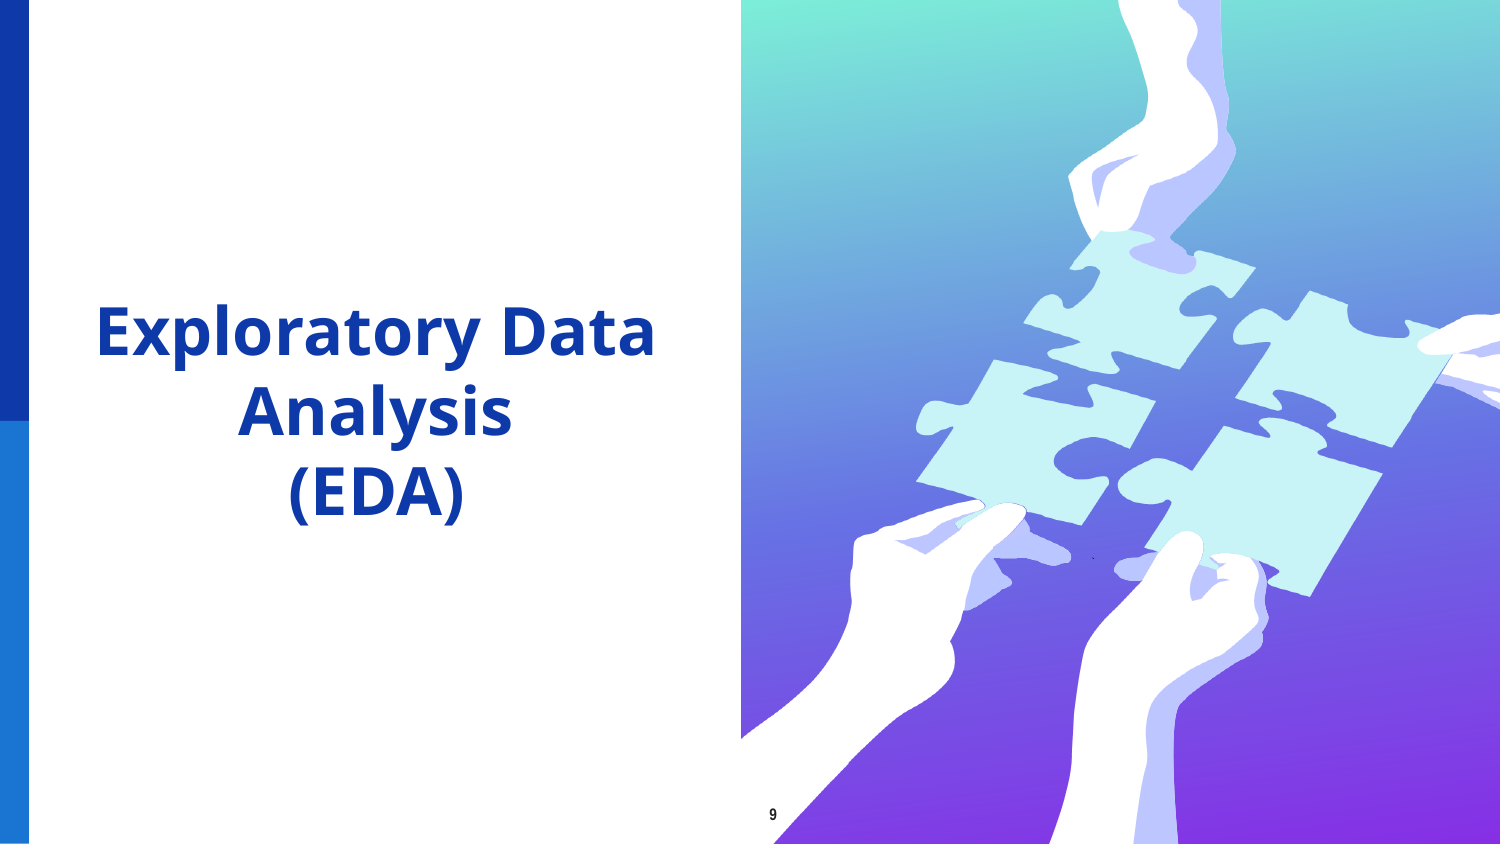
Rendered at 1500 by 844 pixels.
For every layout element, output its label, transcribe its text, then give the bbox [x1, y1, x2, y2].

picture [736, 0, 1500, 844]
title Exploratory Data Analysis (EDA) [44, 300, 709, 544]
